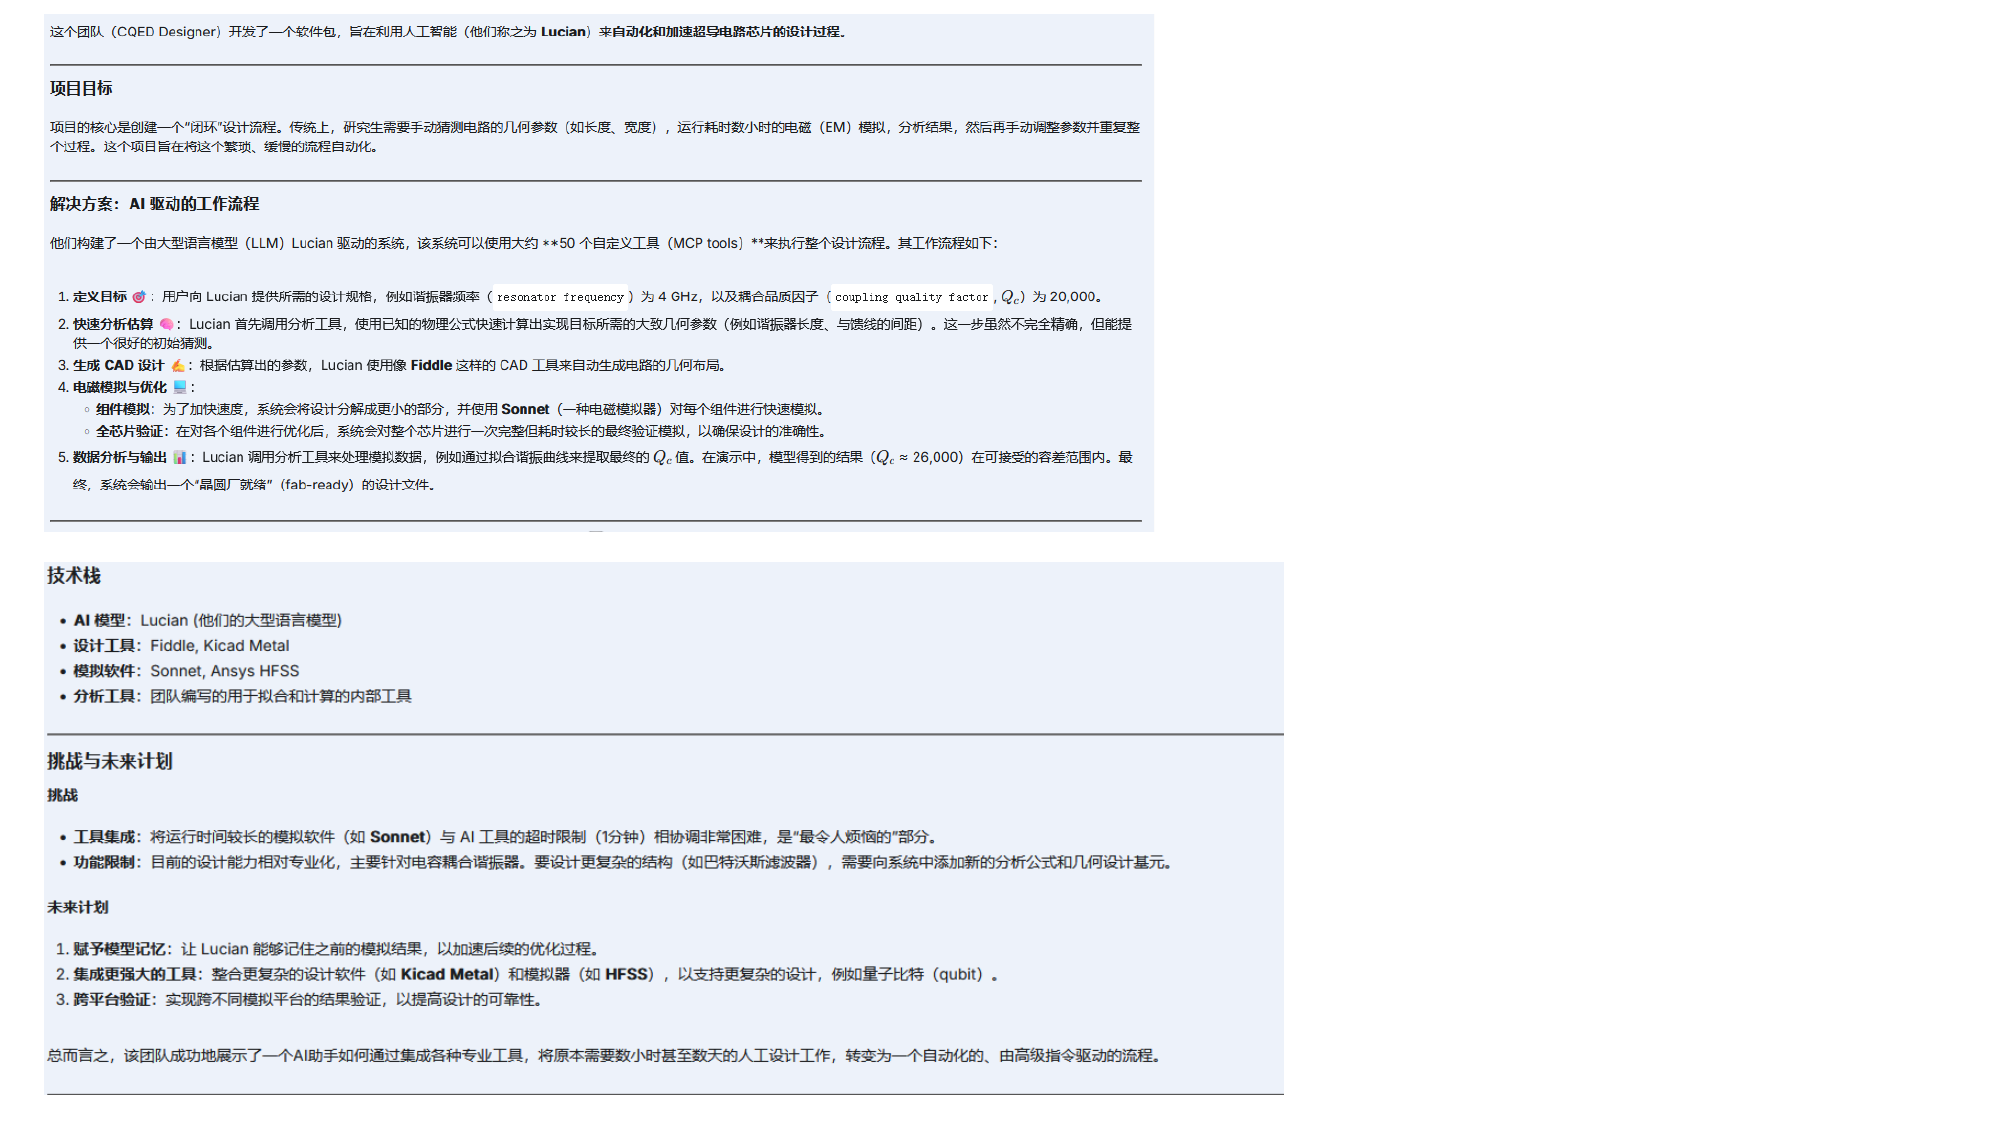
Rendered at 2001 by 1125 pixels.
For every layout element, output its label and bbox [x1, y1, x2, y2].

picture [44, 561, 1285, 1095]
picture [44, 13, 1155, 533]
